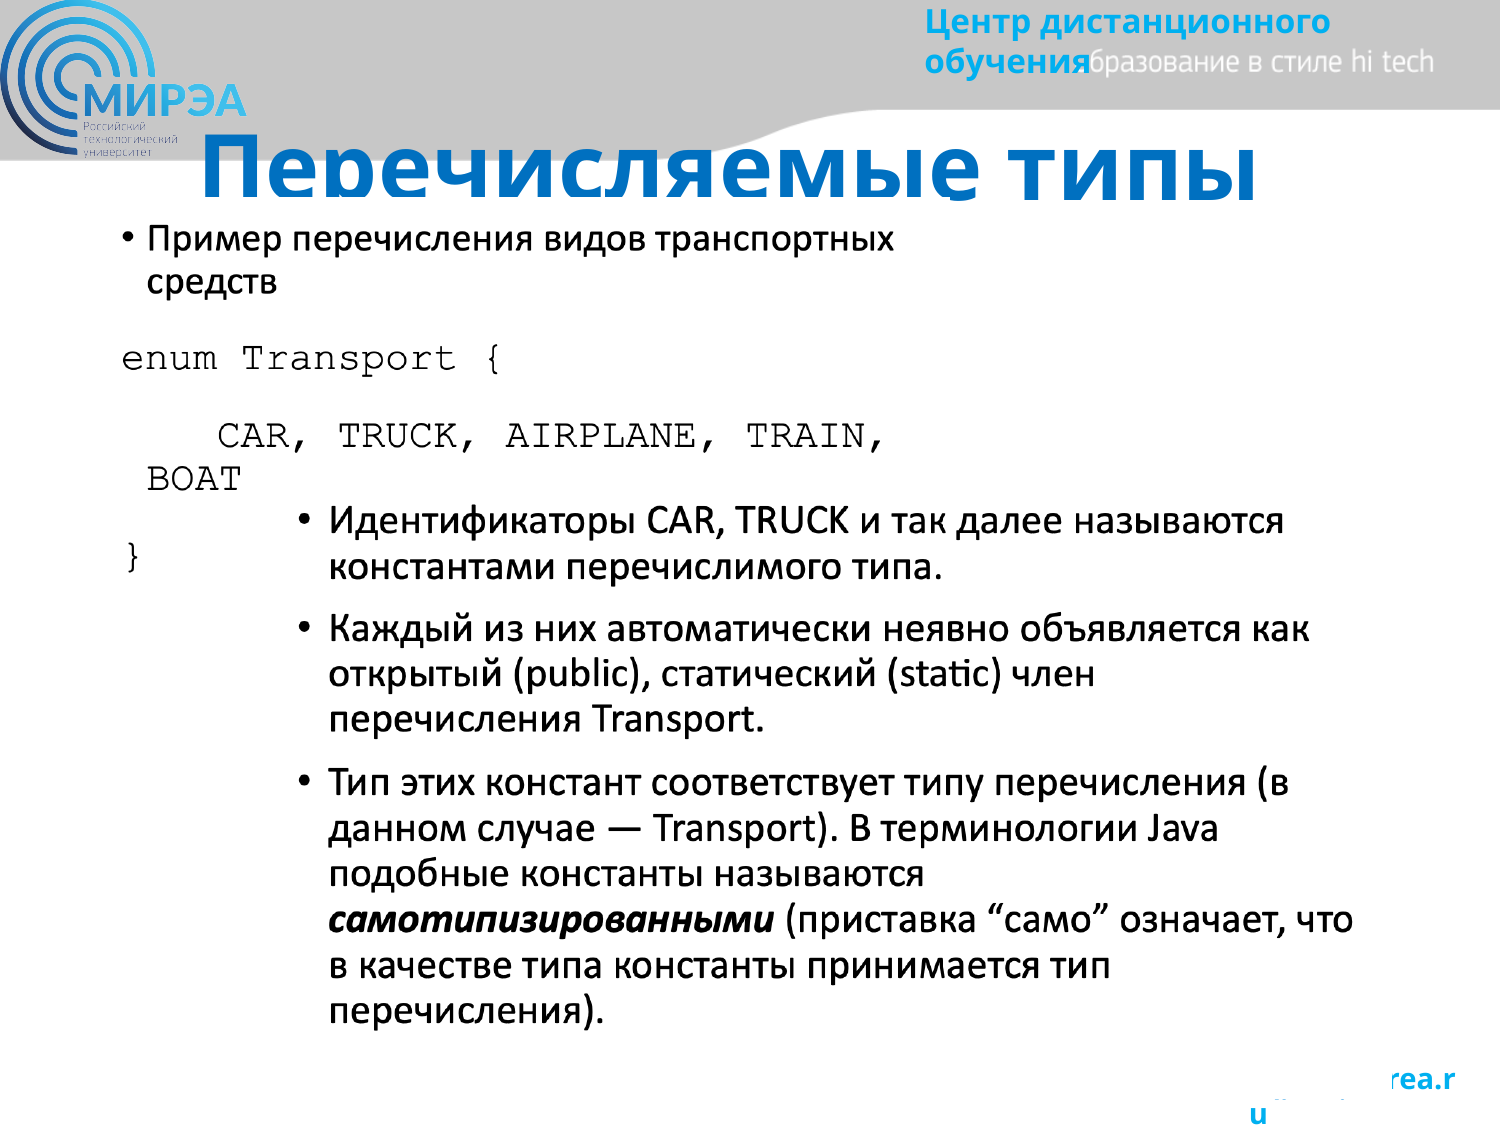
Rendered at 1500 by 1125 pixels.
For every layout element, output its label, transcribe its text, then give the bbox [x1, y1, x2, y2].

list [108, 197, 950, 585]
title Перечисляемые типы [183, 113, 1456, 223]
picture [287, 479, 1392, 1100]
picture [0, 0, 247, 159]
